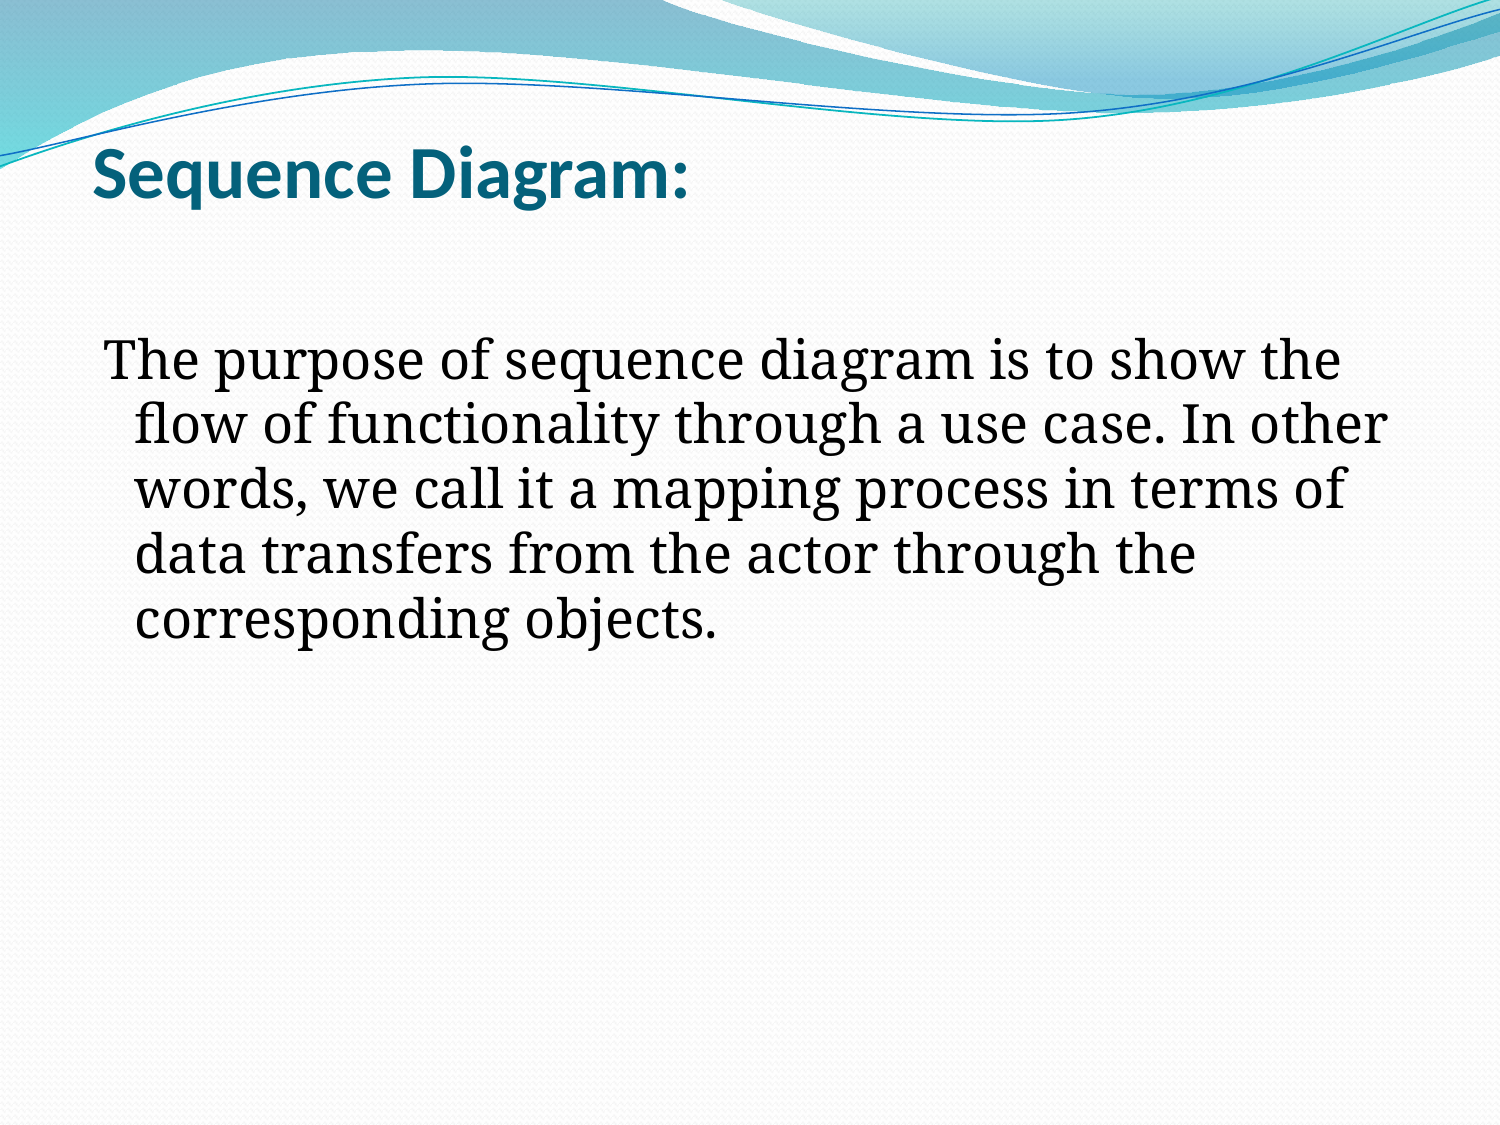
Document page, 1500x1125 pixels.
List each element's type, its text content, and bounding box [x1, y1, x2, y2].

title Sequence Diagram: [74, 115, 1426, 304]
list The purpose of sequence diagram is to show the flow of functionality through a use case. In other words, we call it a mapping process in terms of data transfers from the actor through the corresponding objects. [74, 317, 1426, 1038]
